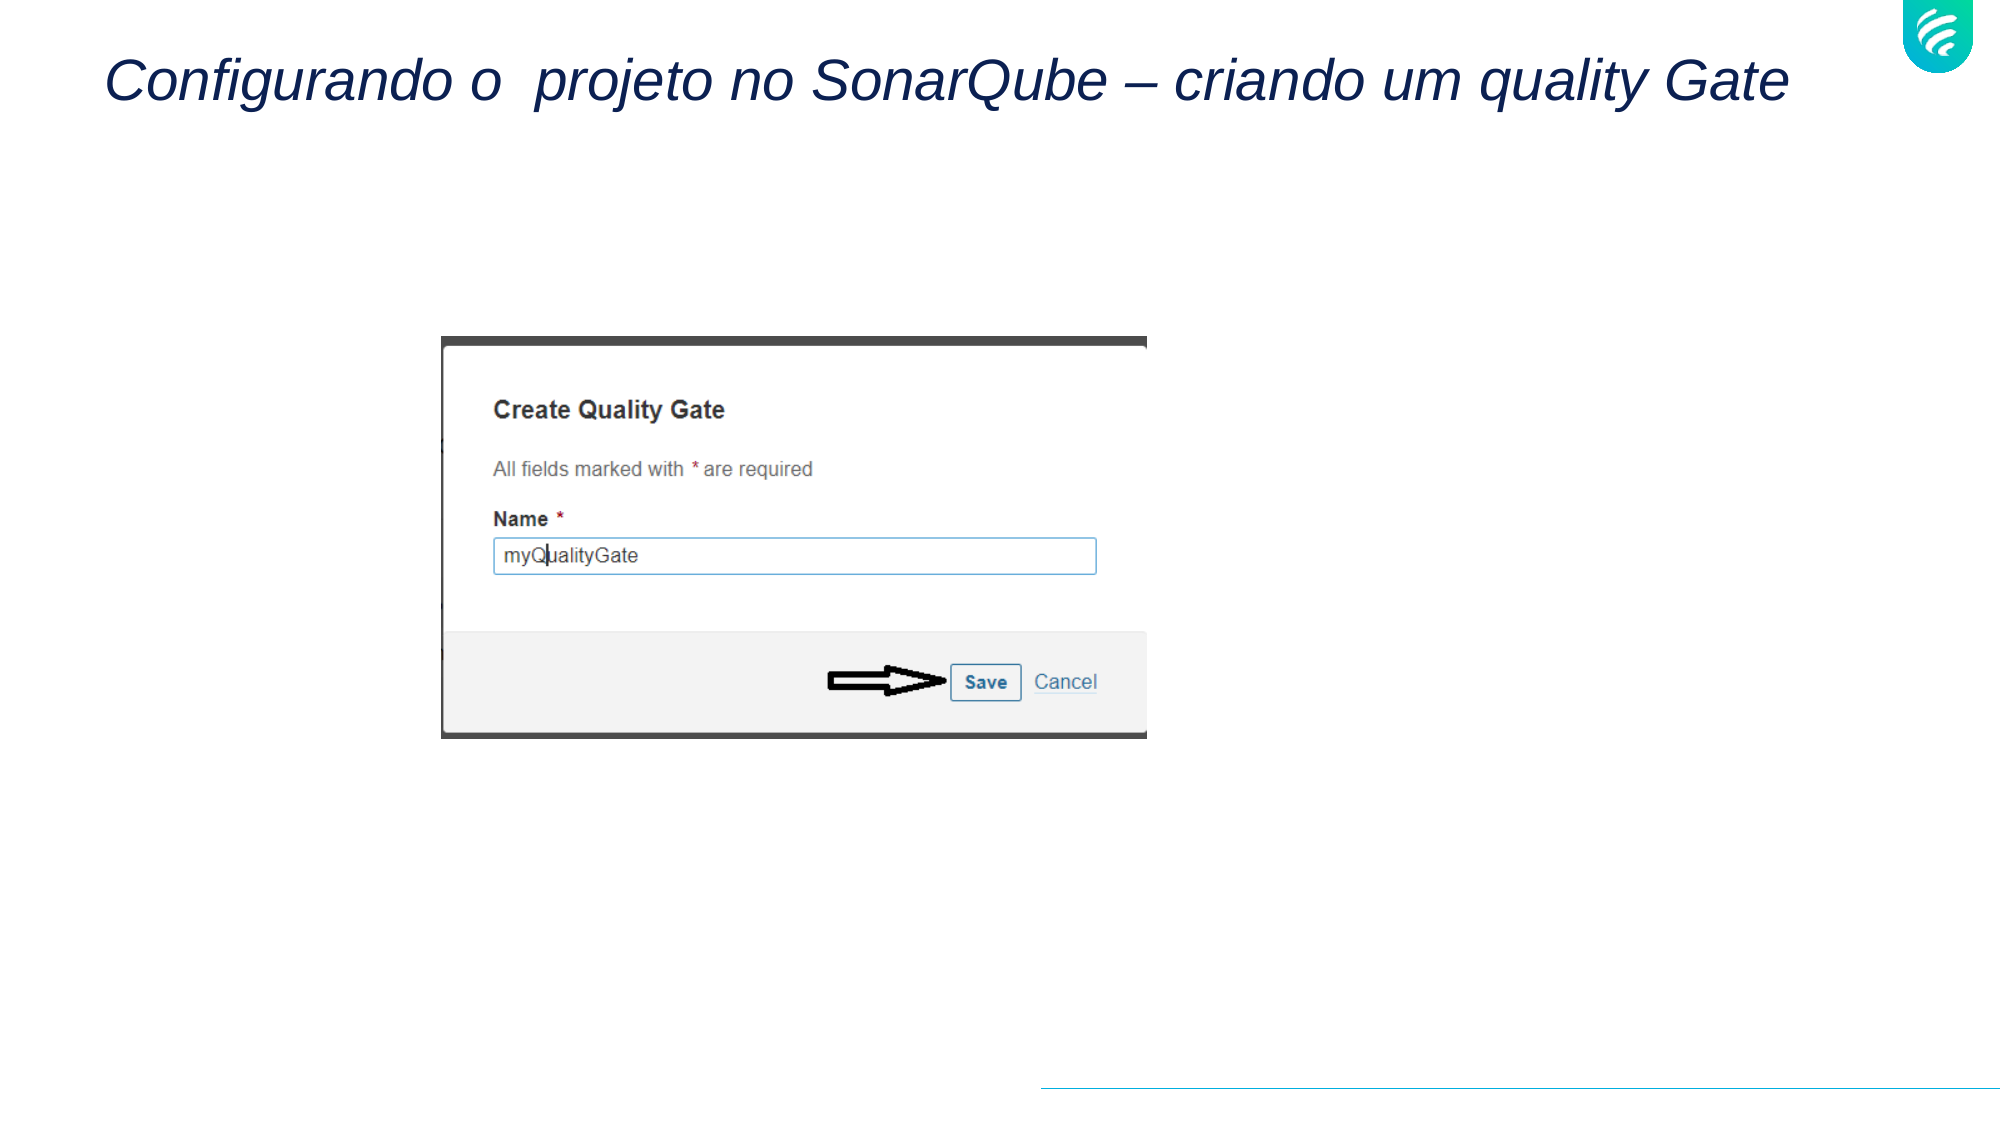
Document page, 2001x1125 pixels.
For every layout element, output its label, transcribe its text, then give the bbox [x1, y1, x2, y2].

picture [441, 336, 1147, 739]
picture [1917, 8, 1959, 56]
title Configurando o projeto no SonarQube – criando um quality Gate [89, 43, 1893, 159]
